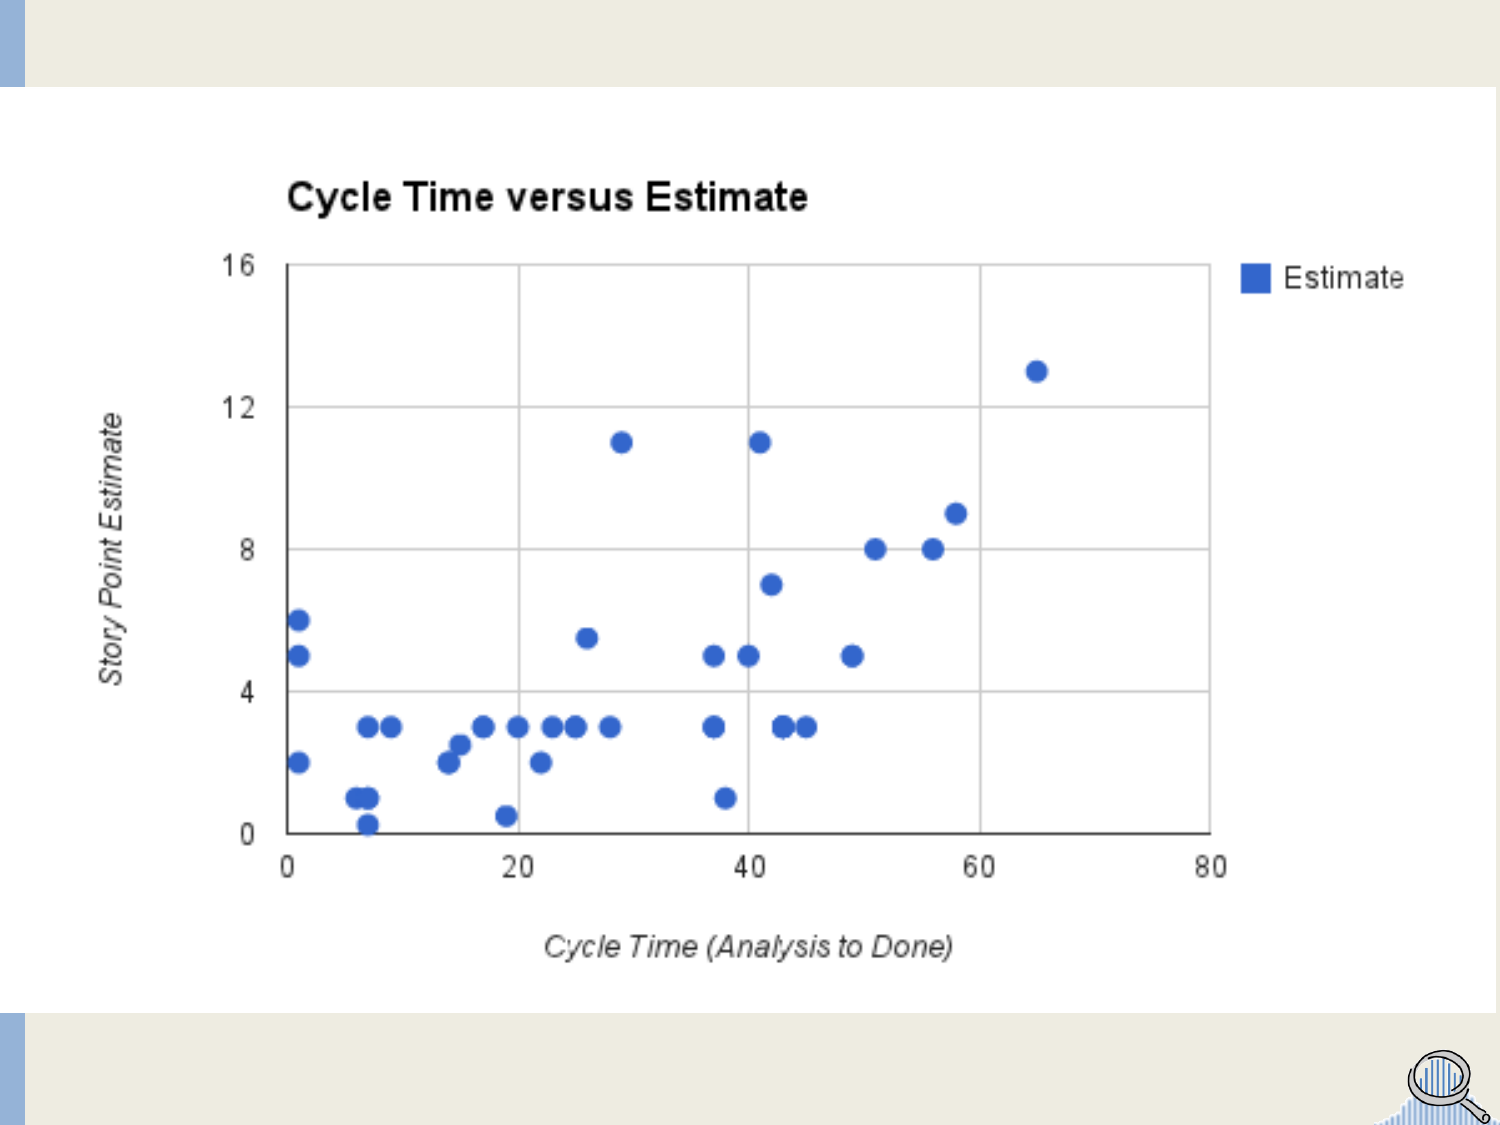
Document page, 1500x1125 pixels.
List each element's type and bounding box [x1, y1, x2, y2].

picture [0, 87, 1497, 1013]
picture [1374, 1046, 1500, 1125]
